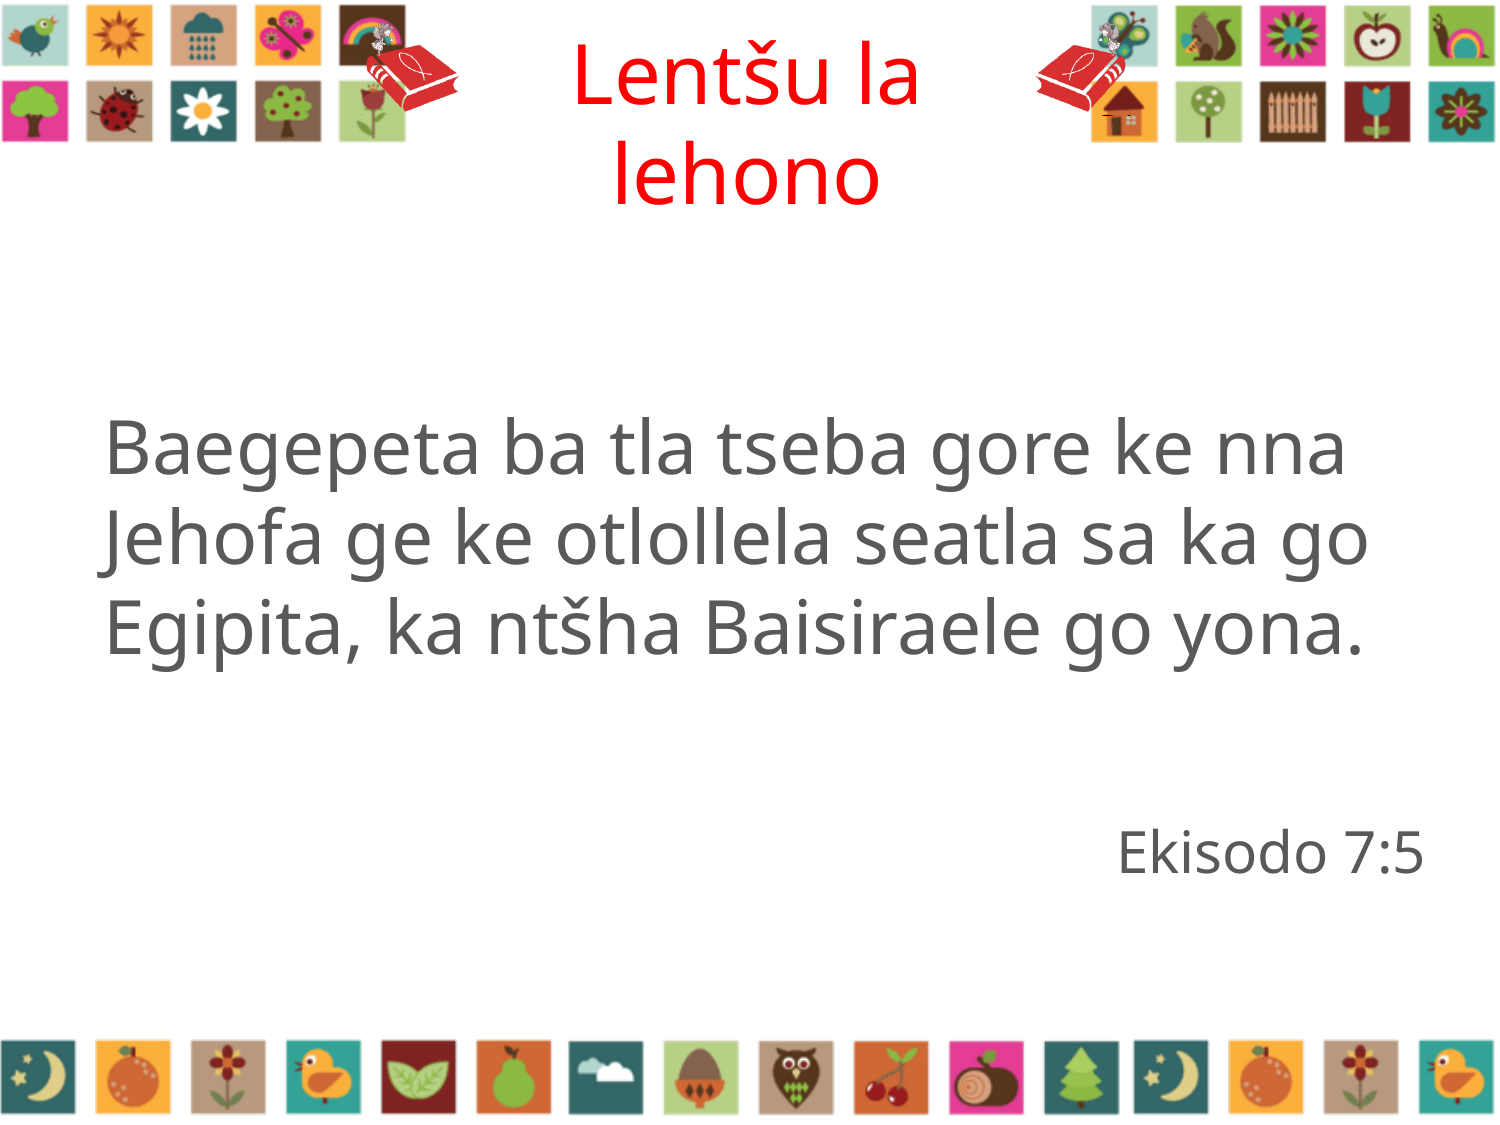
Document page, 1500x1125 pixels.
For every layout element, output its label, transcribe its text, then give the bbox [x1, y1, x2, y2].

picture [0, 3, 491, 150]
text_box Ekisodo 7:5 [808, 807, 1441, 893]
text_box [0, 1028, 1500, 1118]
text_box Baegepeta ba tla tseba gore ke nna Jehofa ge ke otlollela seatla sa ka go Egipita, ka ntšha Baisiraele go yona. [88, 302, 1436, 678]
picture [1003, 3, 1500, 150]
text_box Lentšu la lehono [414, 13, 1080, 229]
